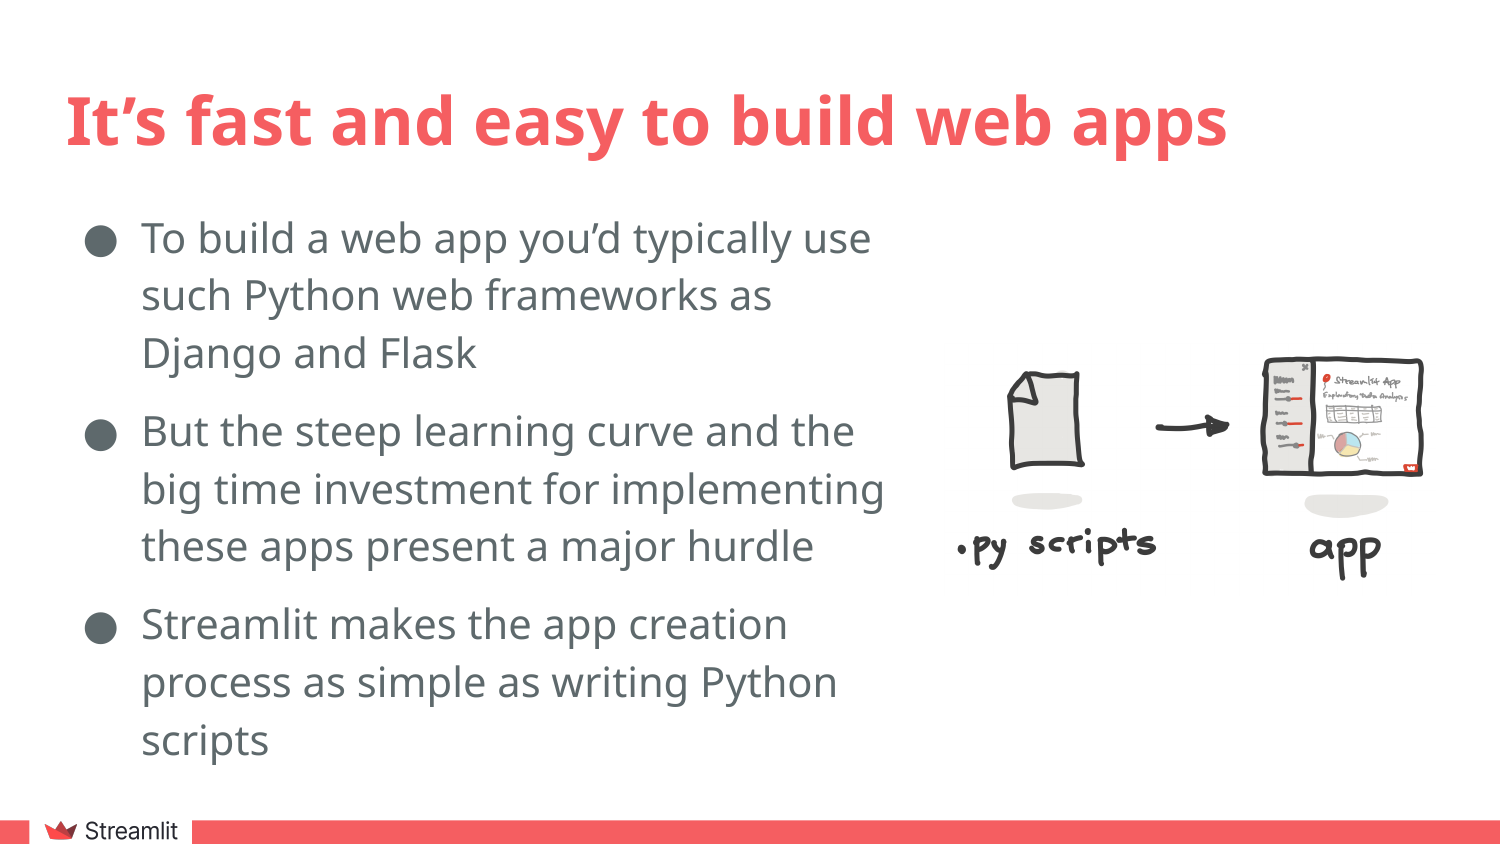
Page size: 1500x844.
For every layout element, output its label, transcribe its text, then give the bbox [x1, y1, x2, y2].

title It’s fast and easy to build web apps [51, 64, 1449, 167]
picture [943, 342, 1436, 596]
list To build a web app you’d typically use such Python web frameworks as Django and Flask But the steep learning curve and the big time investment for implementing these apps present a major hurdle Streamlit makes the app creation process as simple as writing Python scripts [51, 189, 919, 750]
picture [33, 808, 190, 844]
